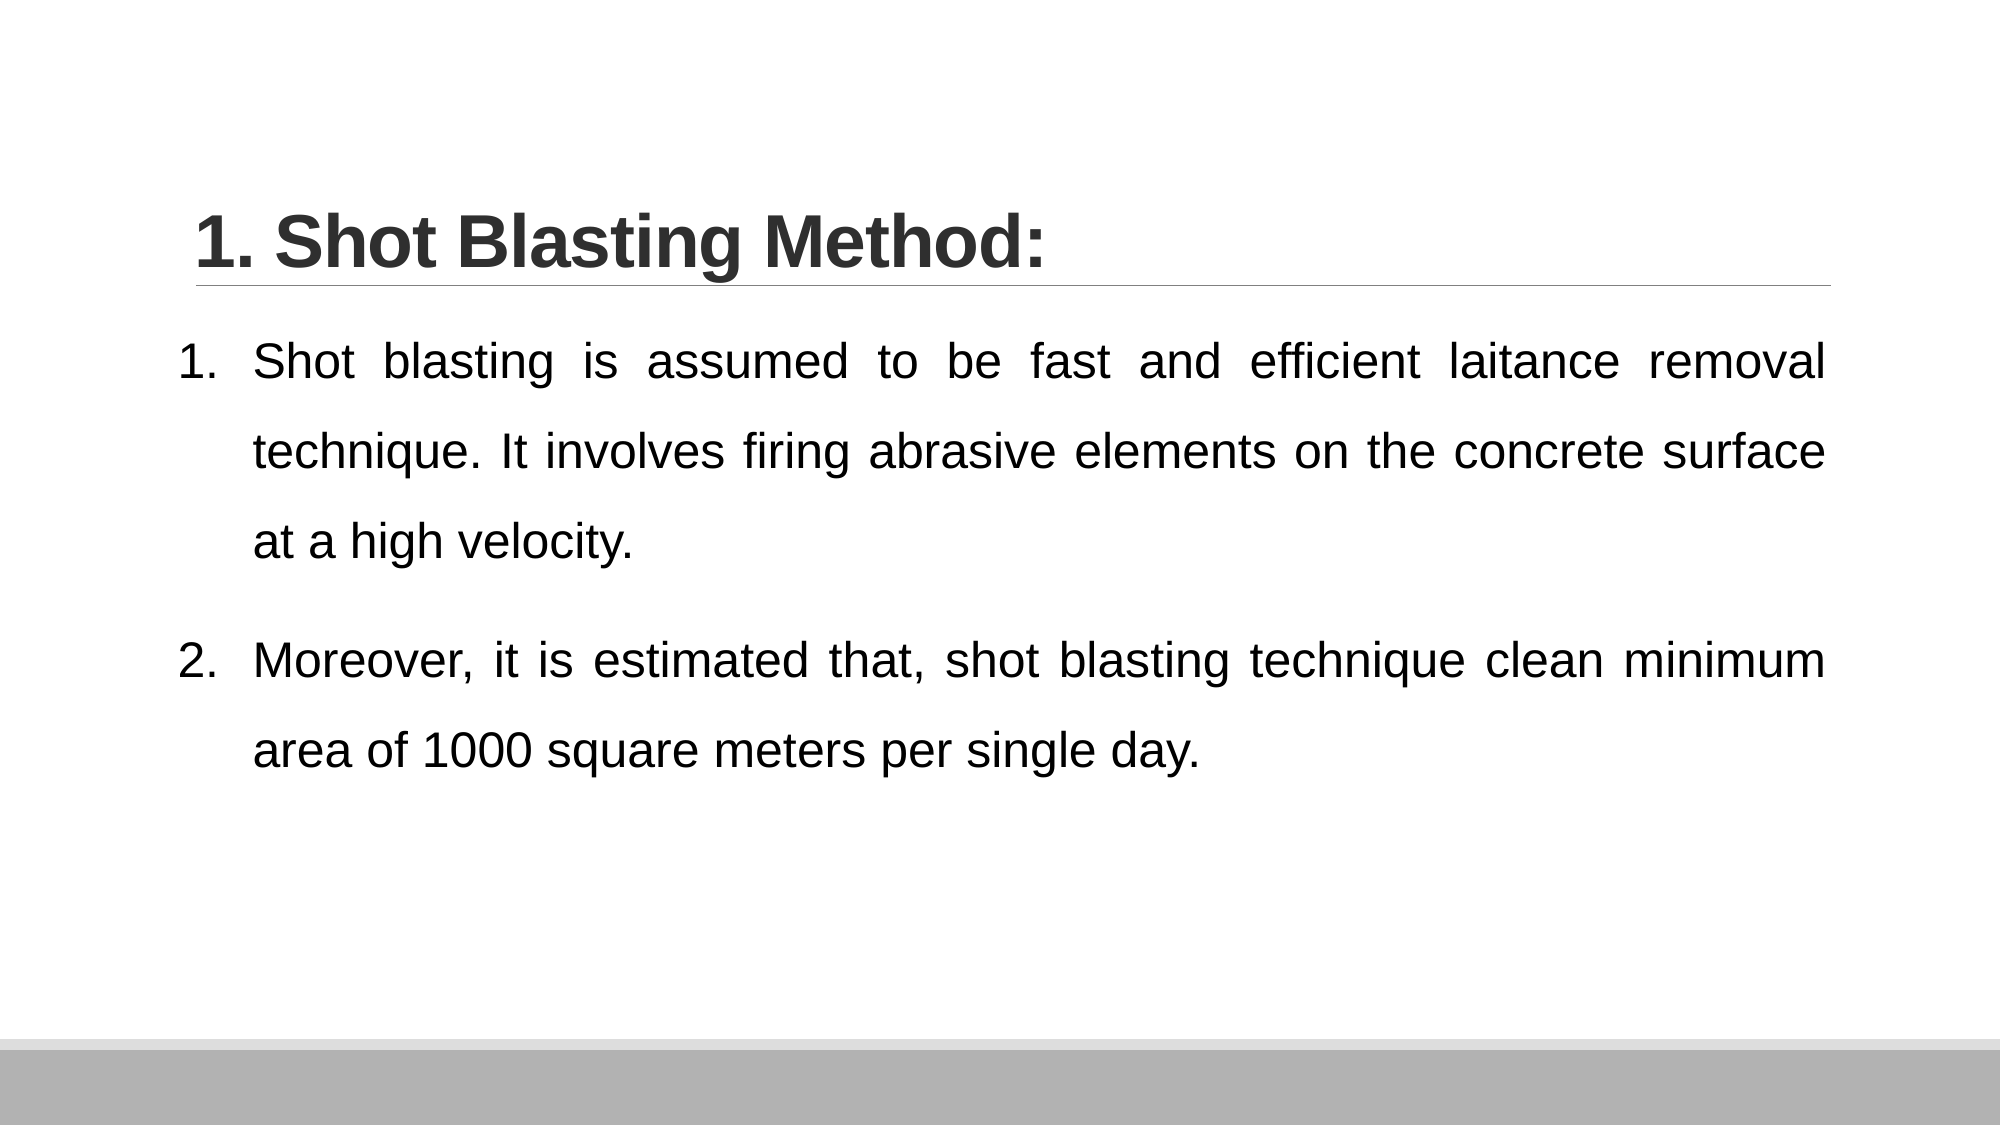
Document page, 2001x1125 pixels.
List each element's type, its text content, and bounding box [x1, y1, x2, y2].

list Shot blasting is assumed to be fast and efficient laitance removal technique. It involves firing abrasive elements on the concrete surface at a high velocity. Moreover, it is estimated that, shot blasting technique clean minimum area of 1000 square meters per single day. [177, 290, 1828, 951]
title 1. Shot Blasting Method: [179, 177, 1830, 290]
